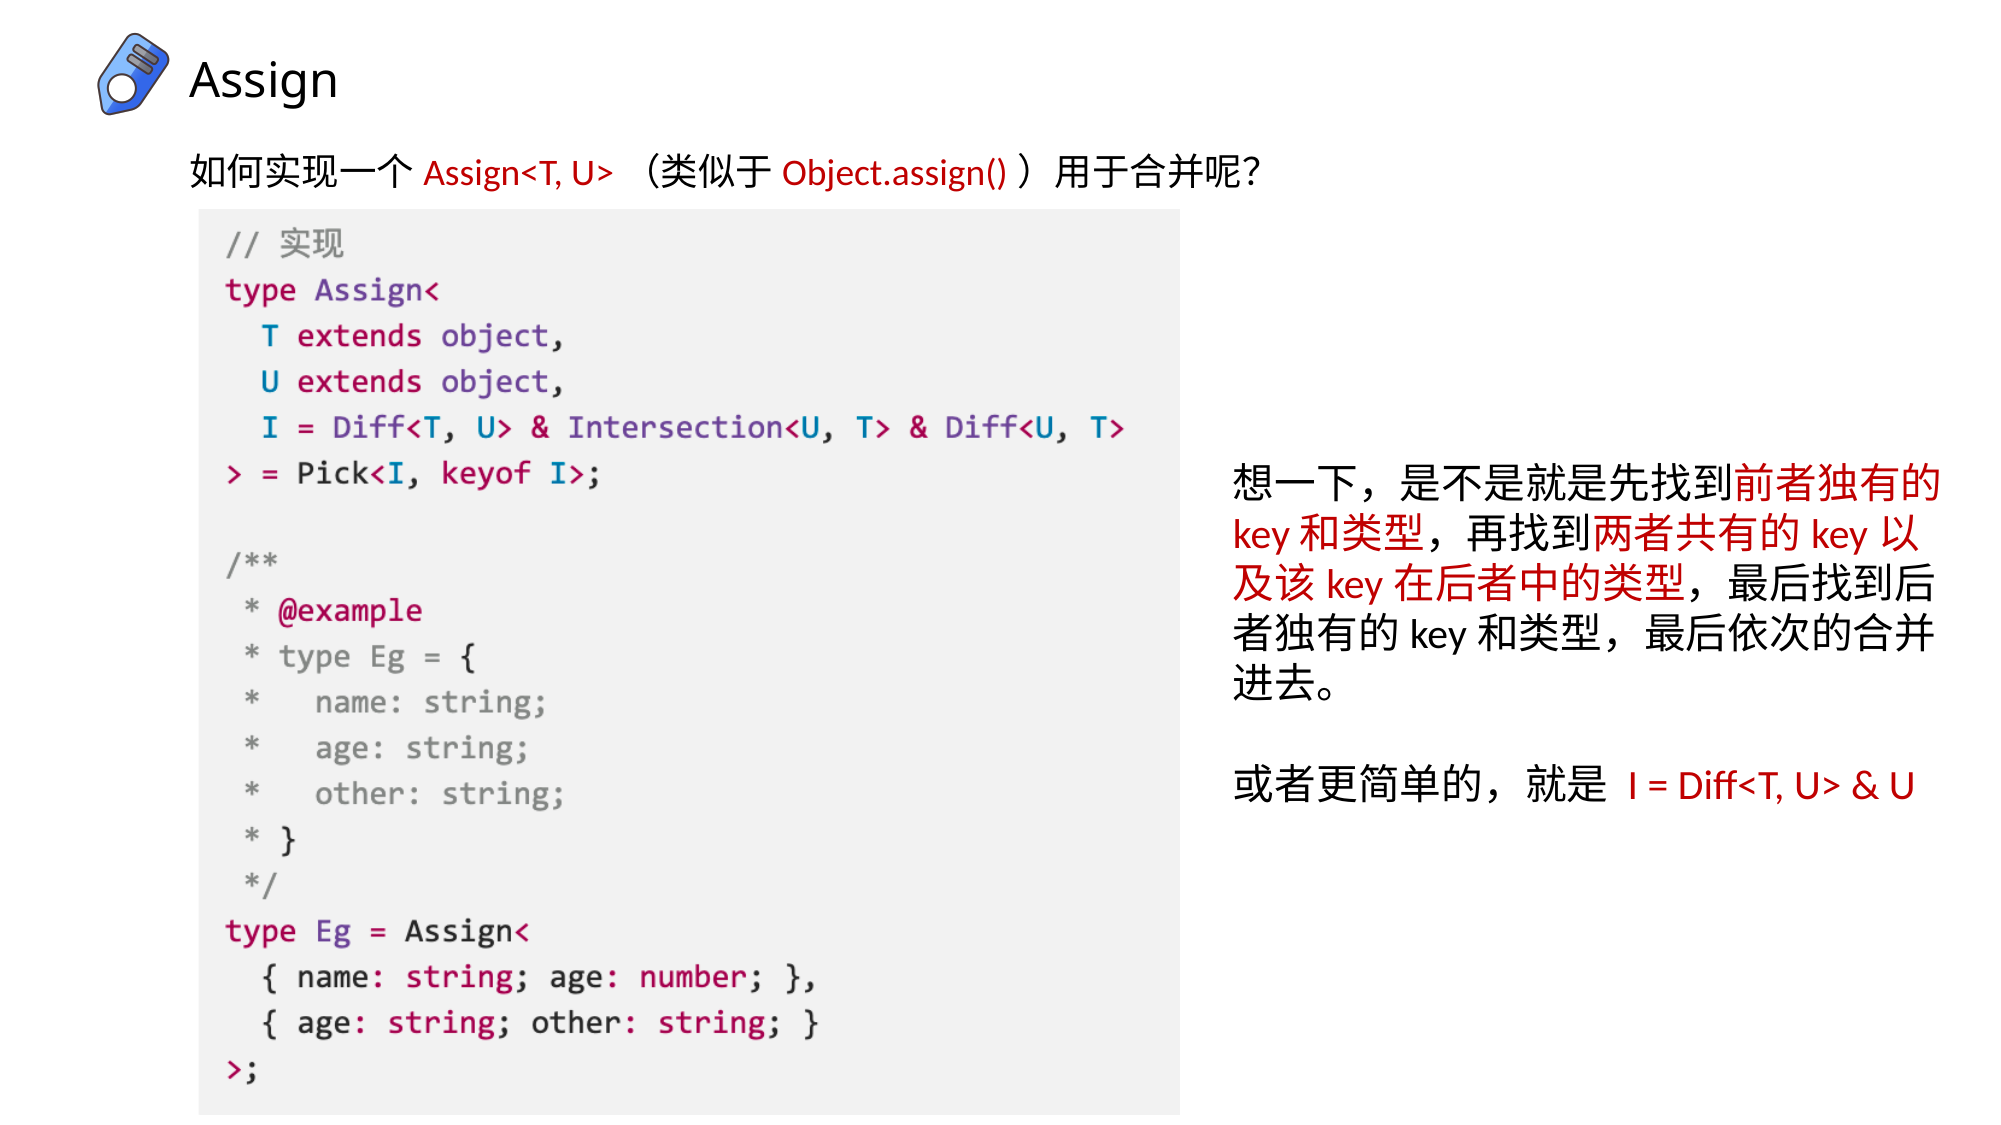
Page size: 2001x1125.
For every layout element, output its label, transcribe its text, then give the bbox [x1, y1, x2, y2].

picture [194, 209, 1180, 1116]
text_box 如何实现一个Assign<T, U>（类似于Object.assign()）用于合并呢？ [174, 140, 1908, 200]
text_box 想一下，是不是就是先找到前者独有的key和类型，再找到两者共有的key以及该key在后者中的类型，最后找到后者独有的key和类型，最后依次的合并进去。 或者更简单的，就是 I = Diff<T, U> & U [1218, 449, 1965, 815]
title Assign [175, 47, 1716, 116]
picture [91, 32, 175, 116]
